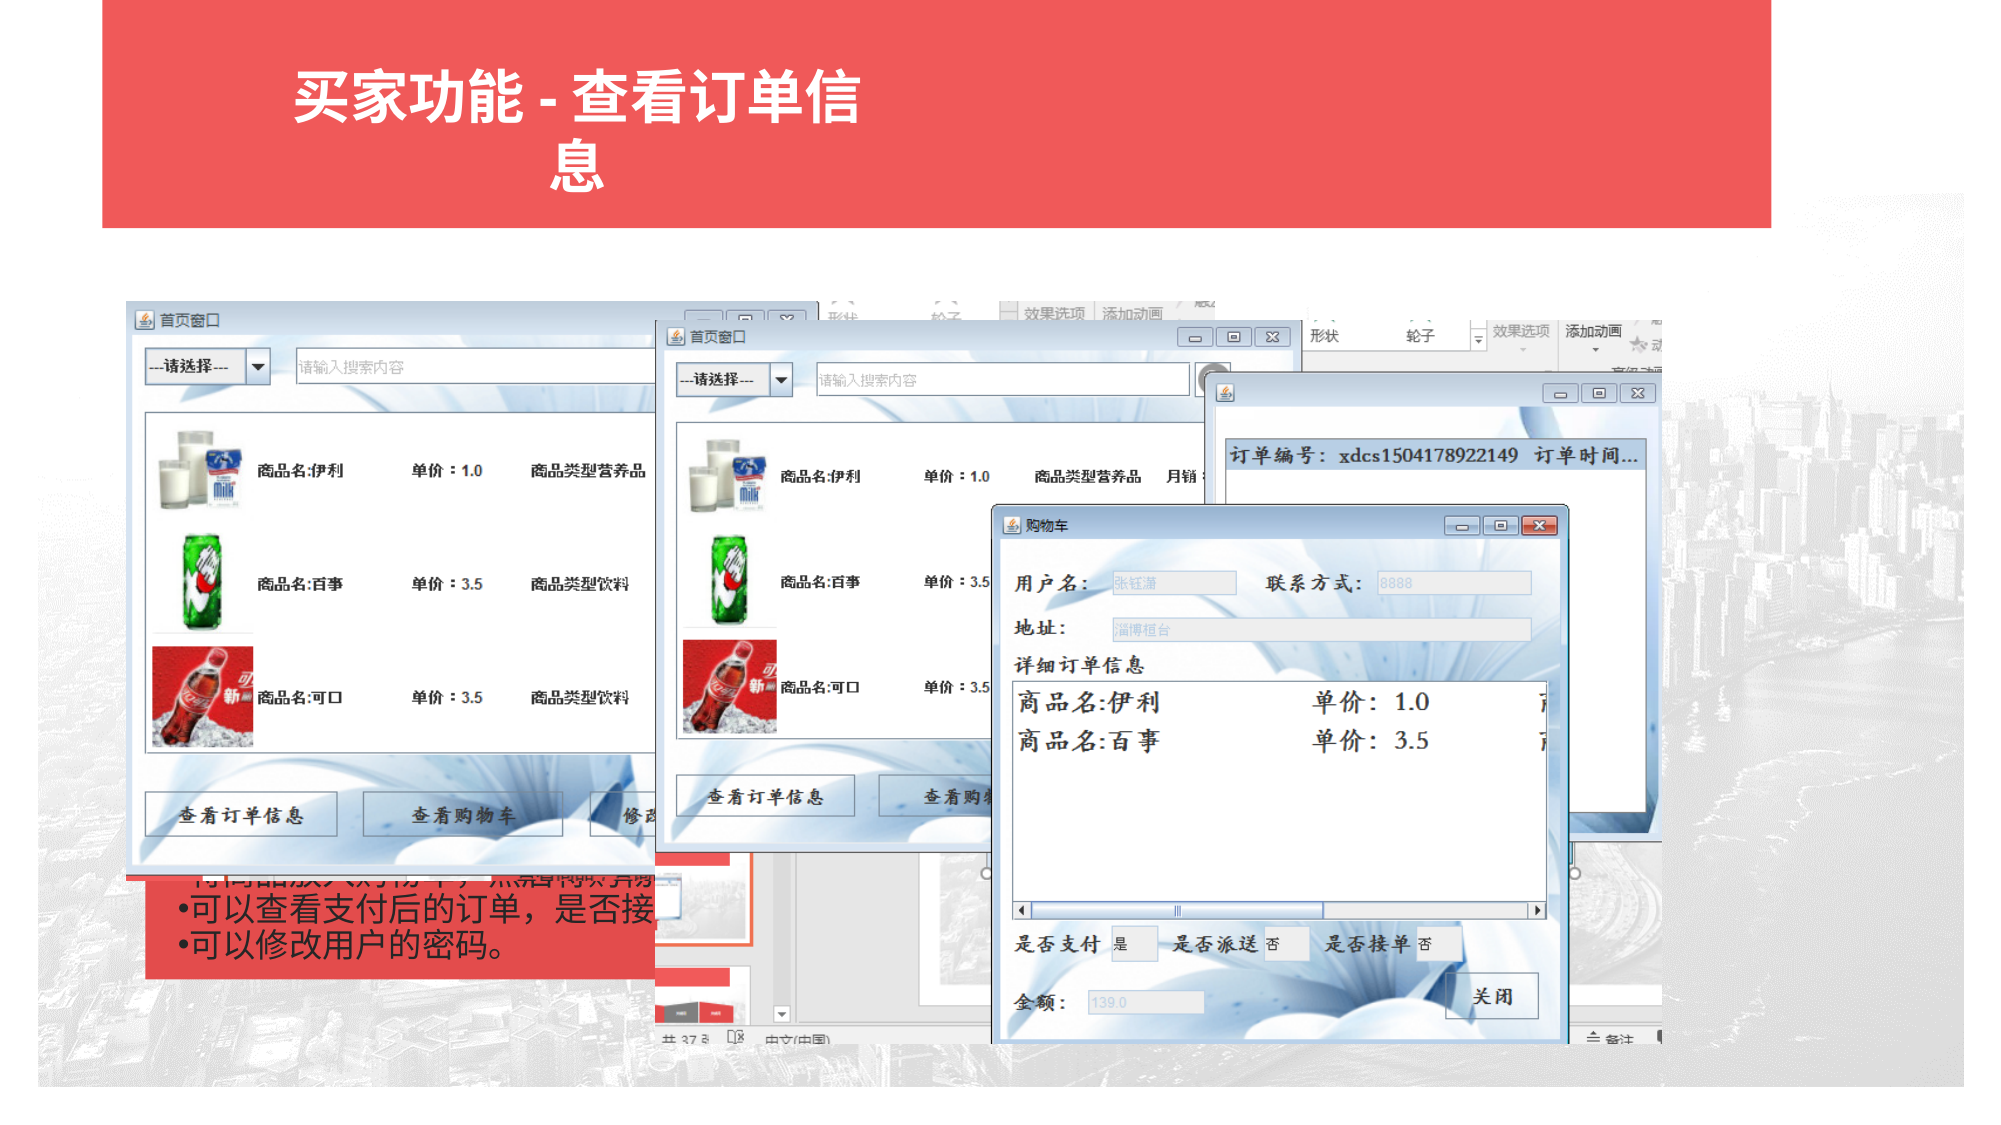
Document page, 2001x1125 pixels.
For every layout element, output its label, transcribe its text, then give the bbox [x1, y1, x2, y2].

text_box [145, 881, 655, 980]
text_box 买家功能-查看订单信息 [250, 53, 905, 208]
picture [0, 0, 2001, 1125]
